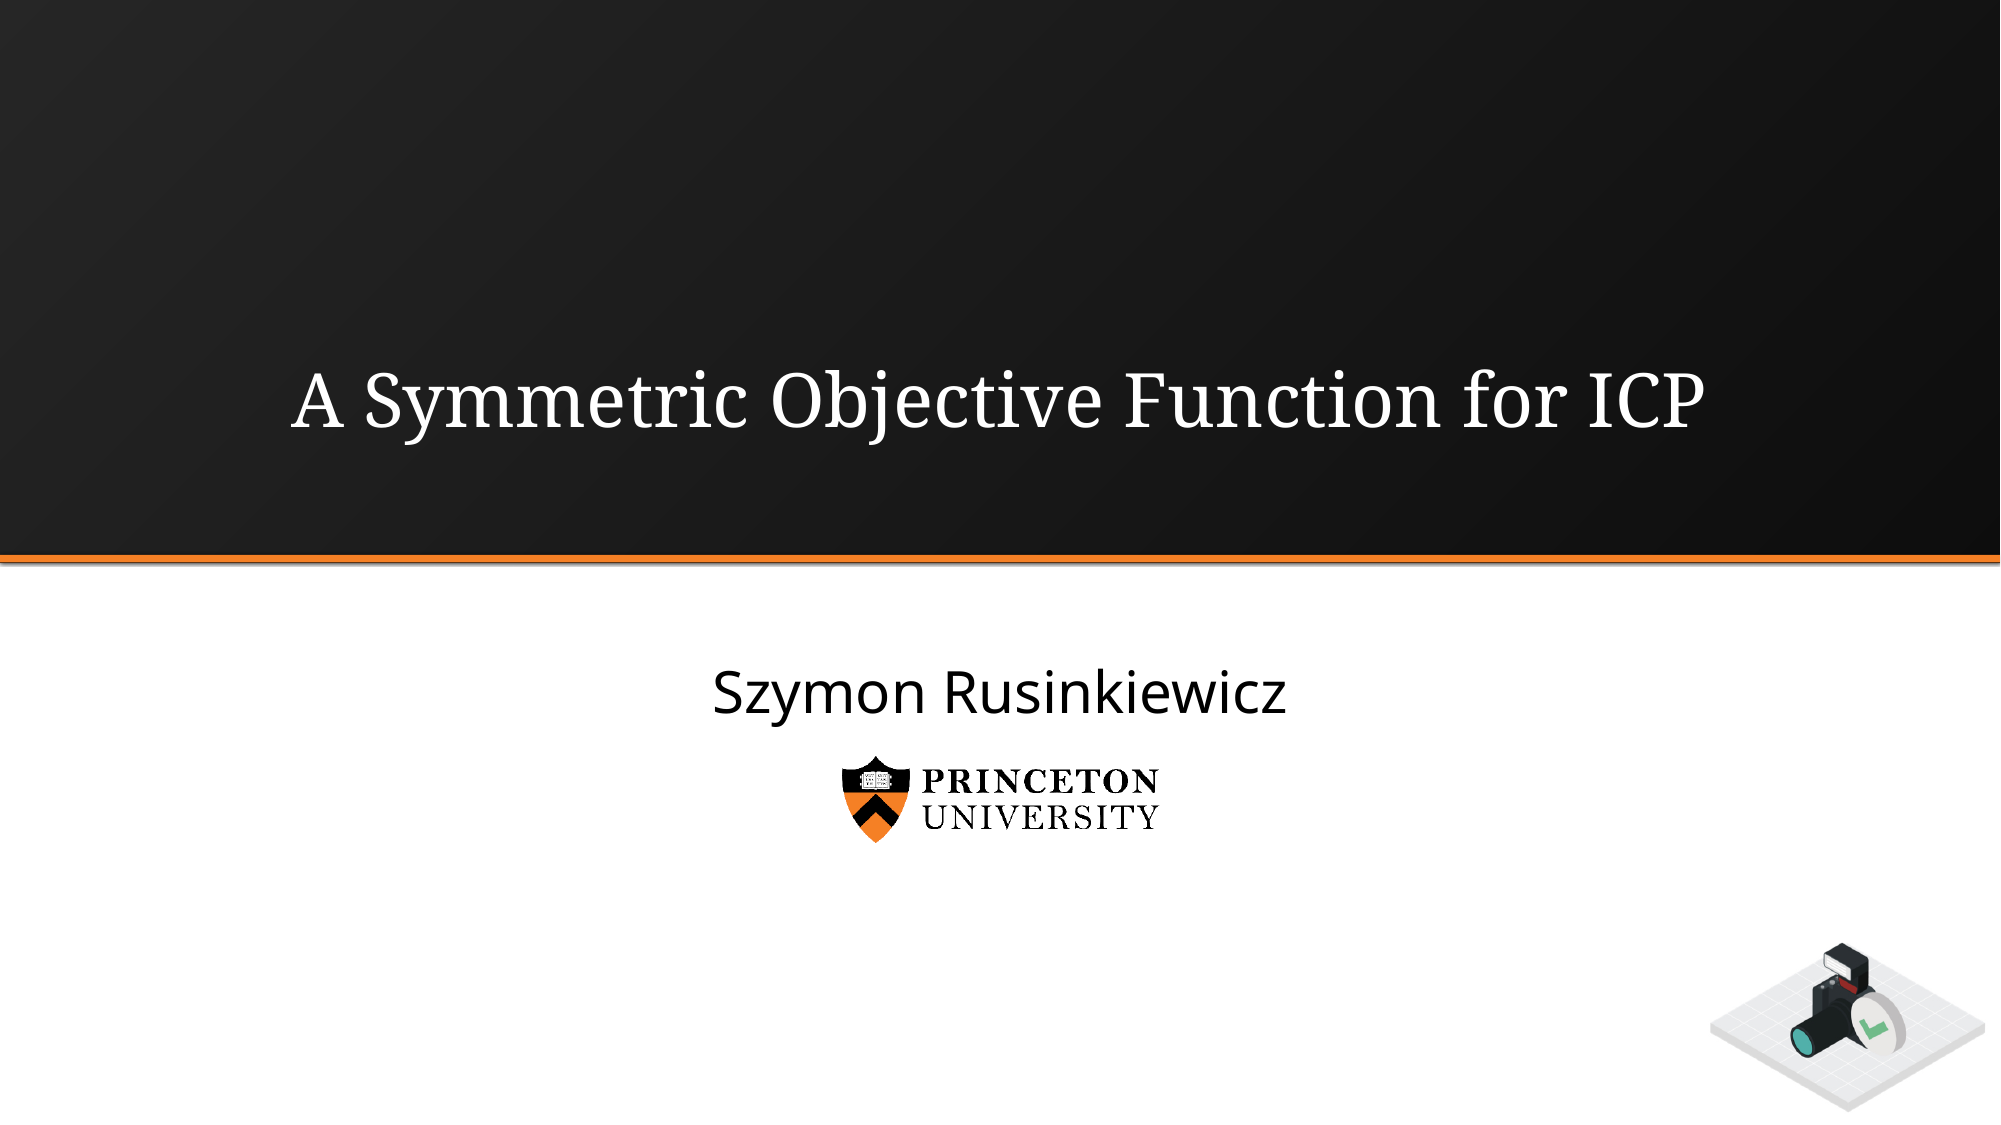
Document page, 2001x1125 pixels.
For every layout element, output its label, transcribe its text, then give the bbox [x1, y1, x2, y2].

subtitle Szymon Rusinkiewicz [83, 637, 1917, 1013]
picture [840, 754, 1160, 844]
picture [1693, 931, 2000, 1125]
title A Symmetric Objective Function for ICP [83, 75, 1917, 450]
